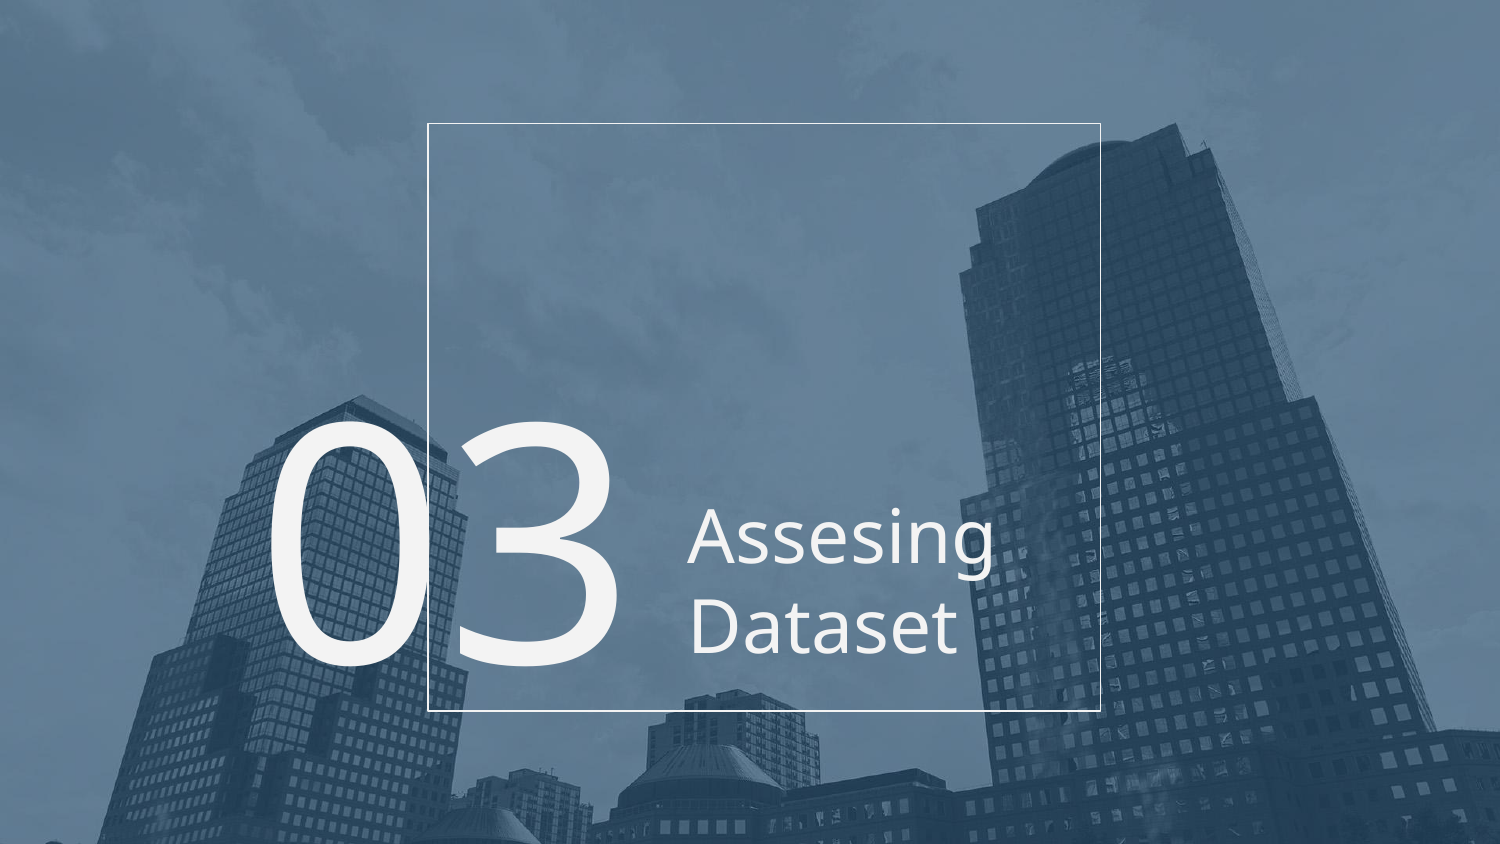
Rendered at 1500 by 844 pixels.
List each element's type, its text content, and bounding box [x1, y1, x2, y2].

title 03 [0, 396, 652, 663]
title Assesing Dataset [672, 367, 1125, 684]
picture [429, 124, 1100, 710]
picture [0, 0, 1500, 844]
